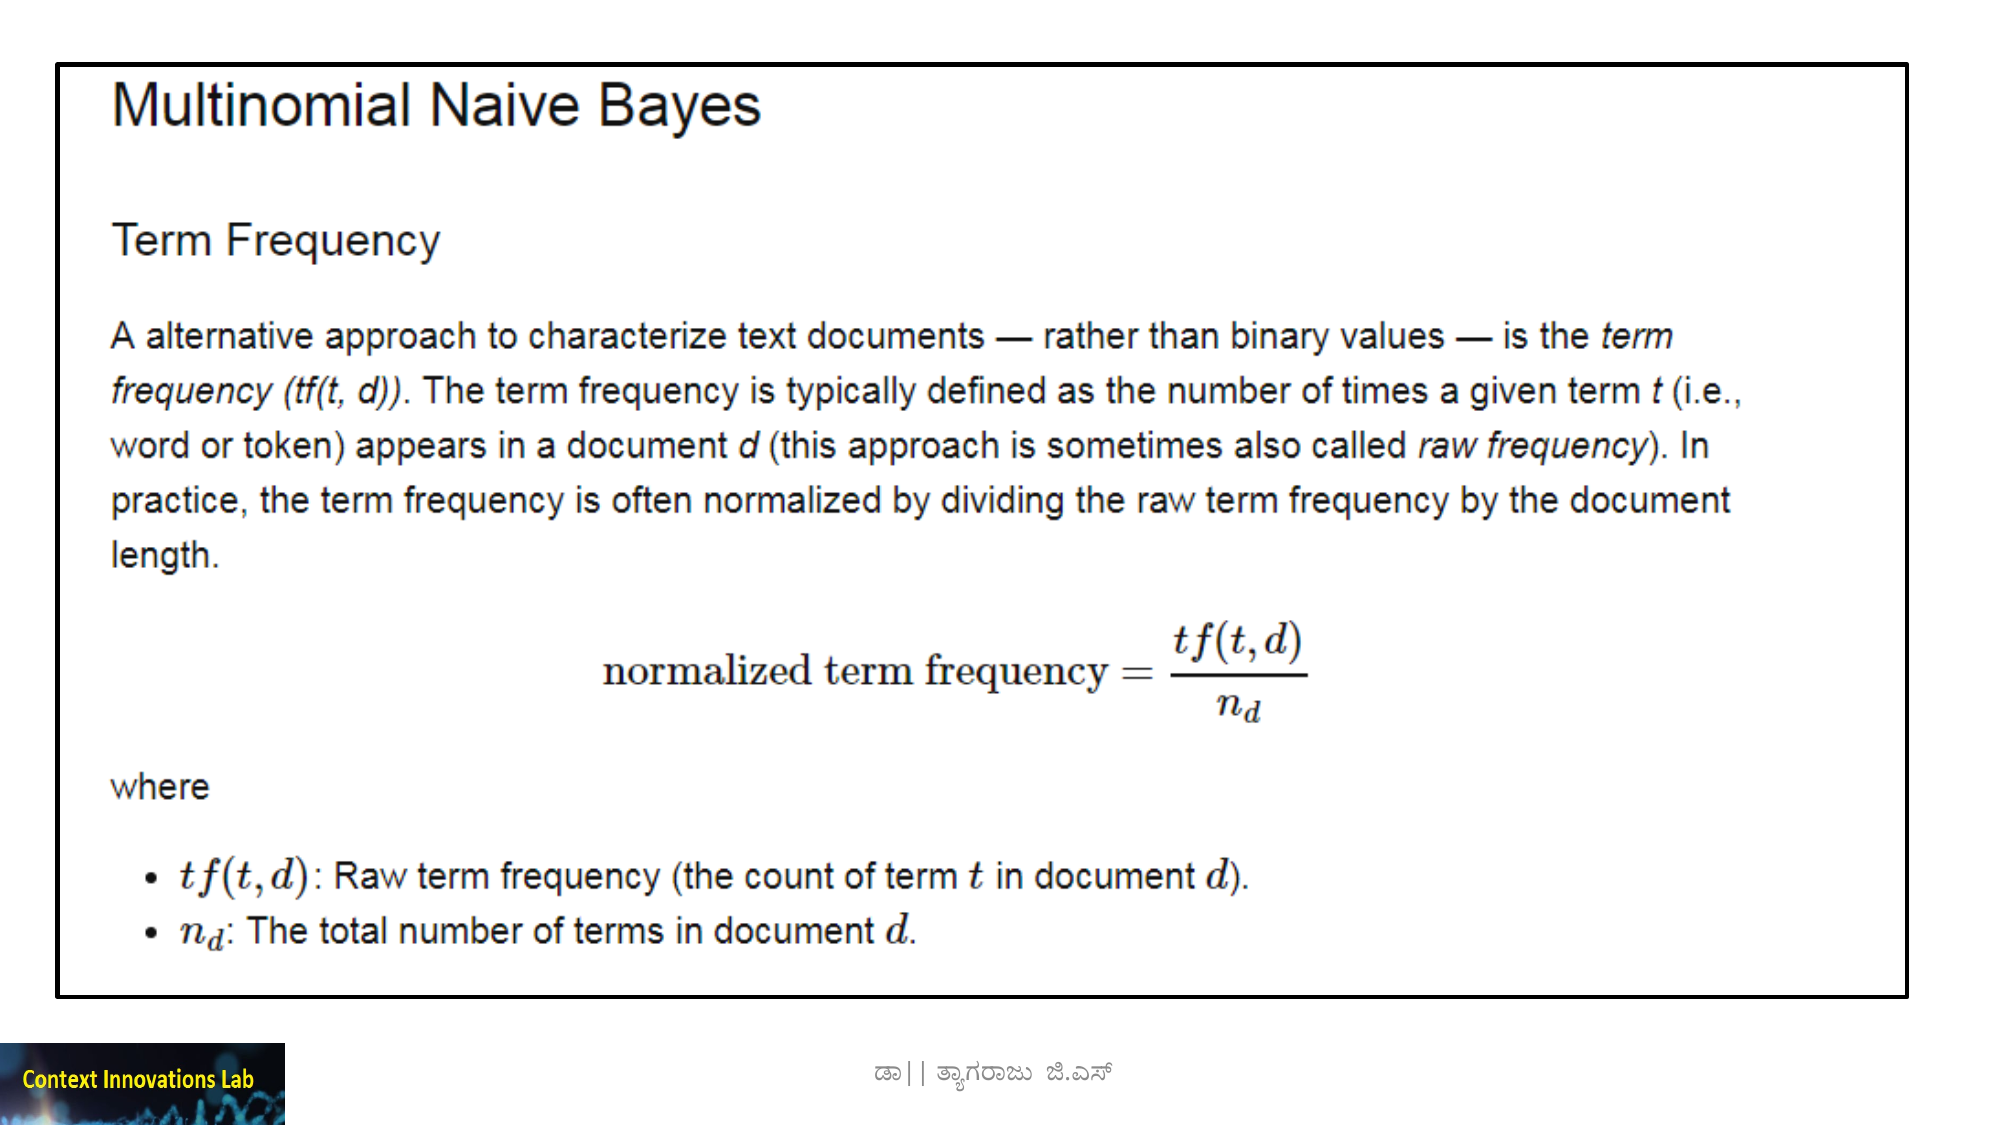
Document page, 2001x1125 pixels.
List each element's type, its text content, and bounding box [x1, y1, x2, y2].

picture [0, 1043, 285, 1125]
picture [59, 66, 1905, 995]
footer ಡಾ|| ತ್ಯಾಗರಾಜು ಜಿ.ಎಸ್ [662, 1042, 1338, 1103]
